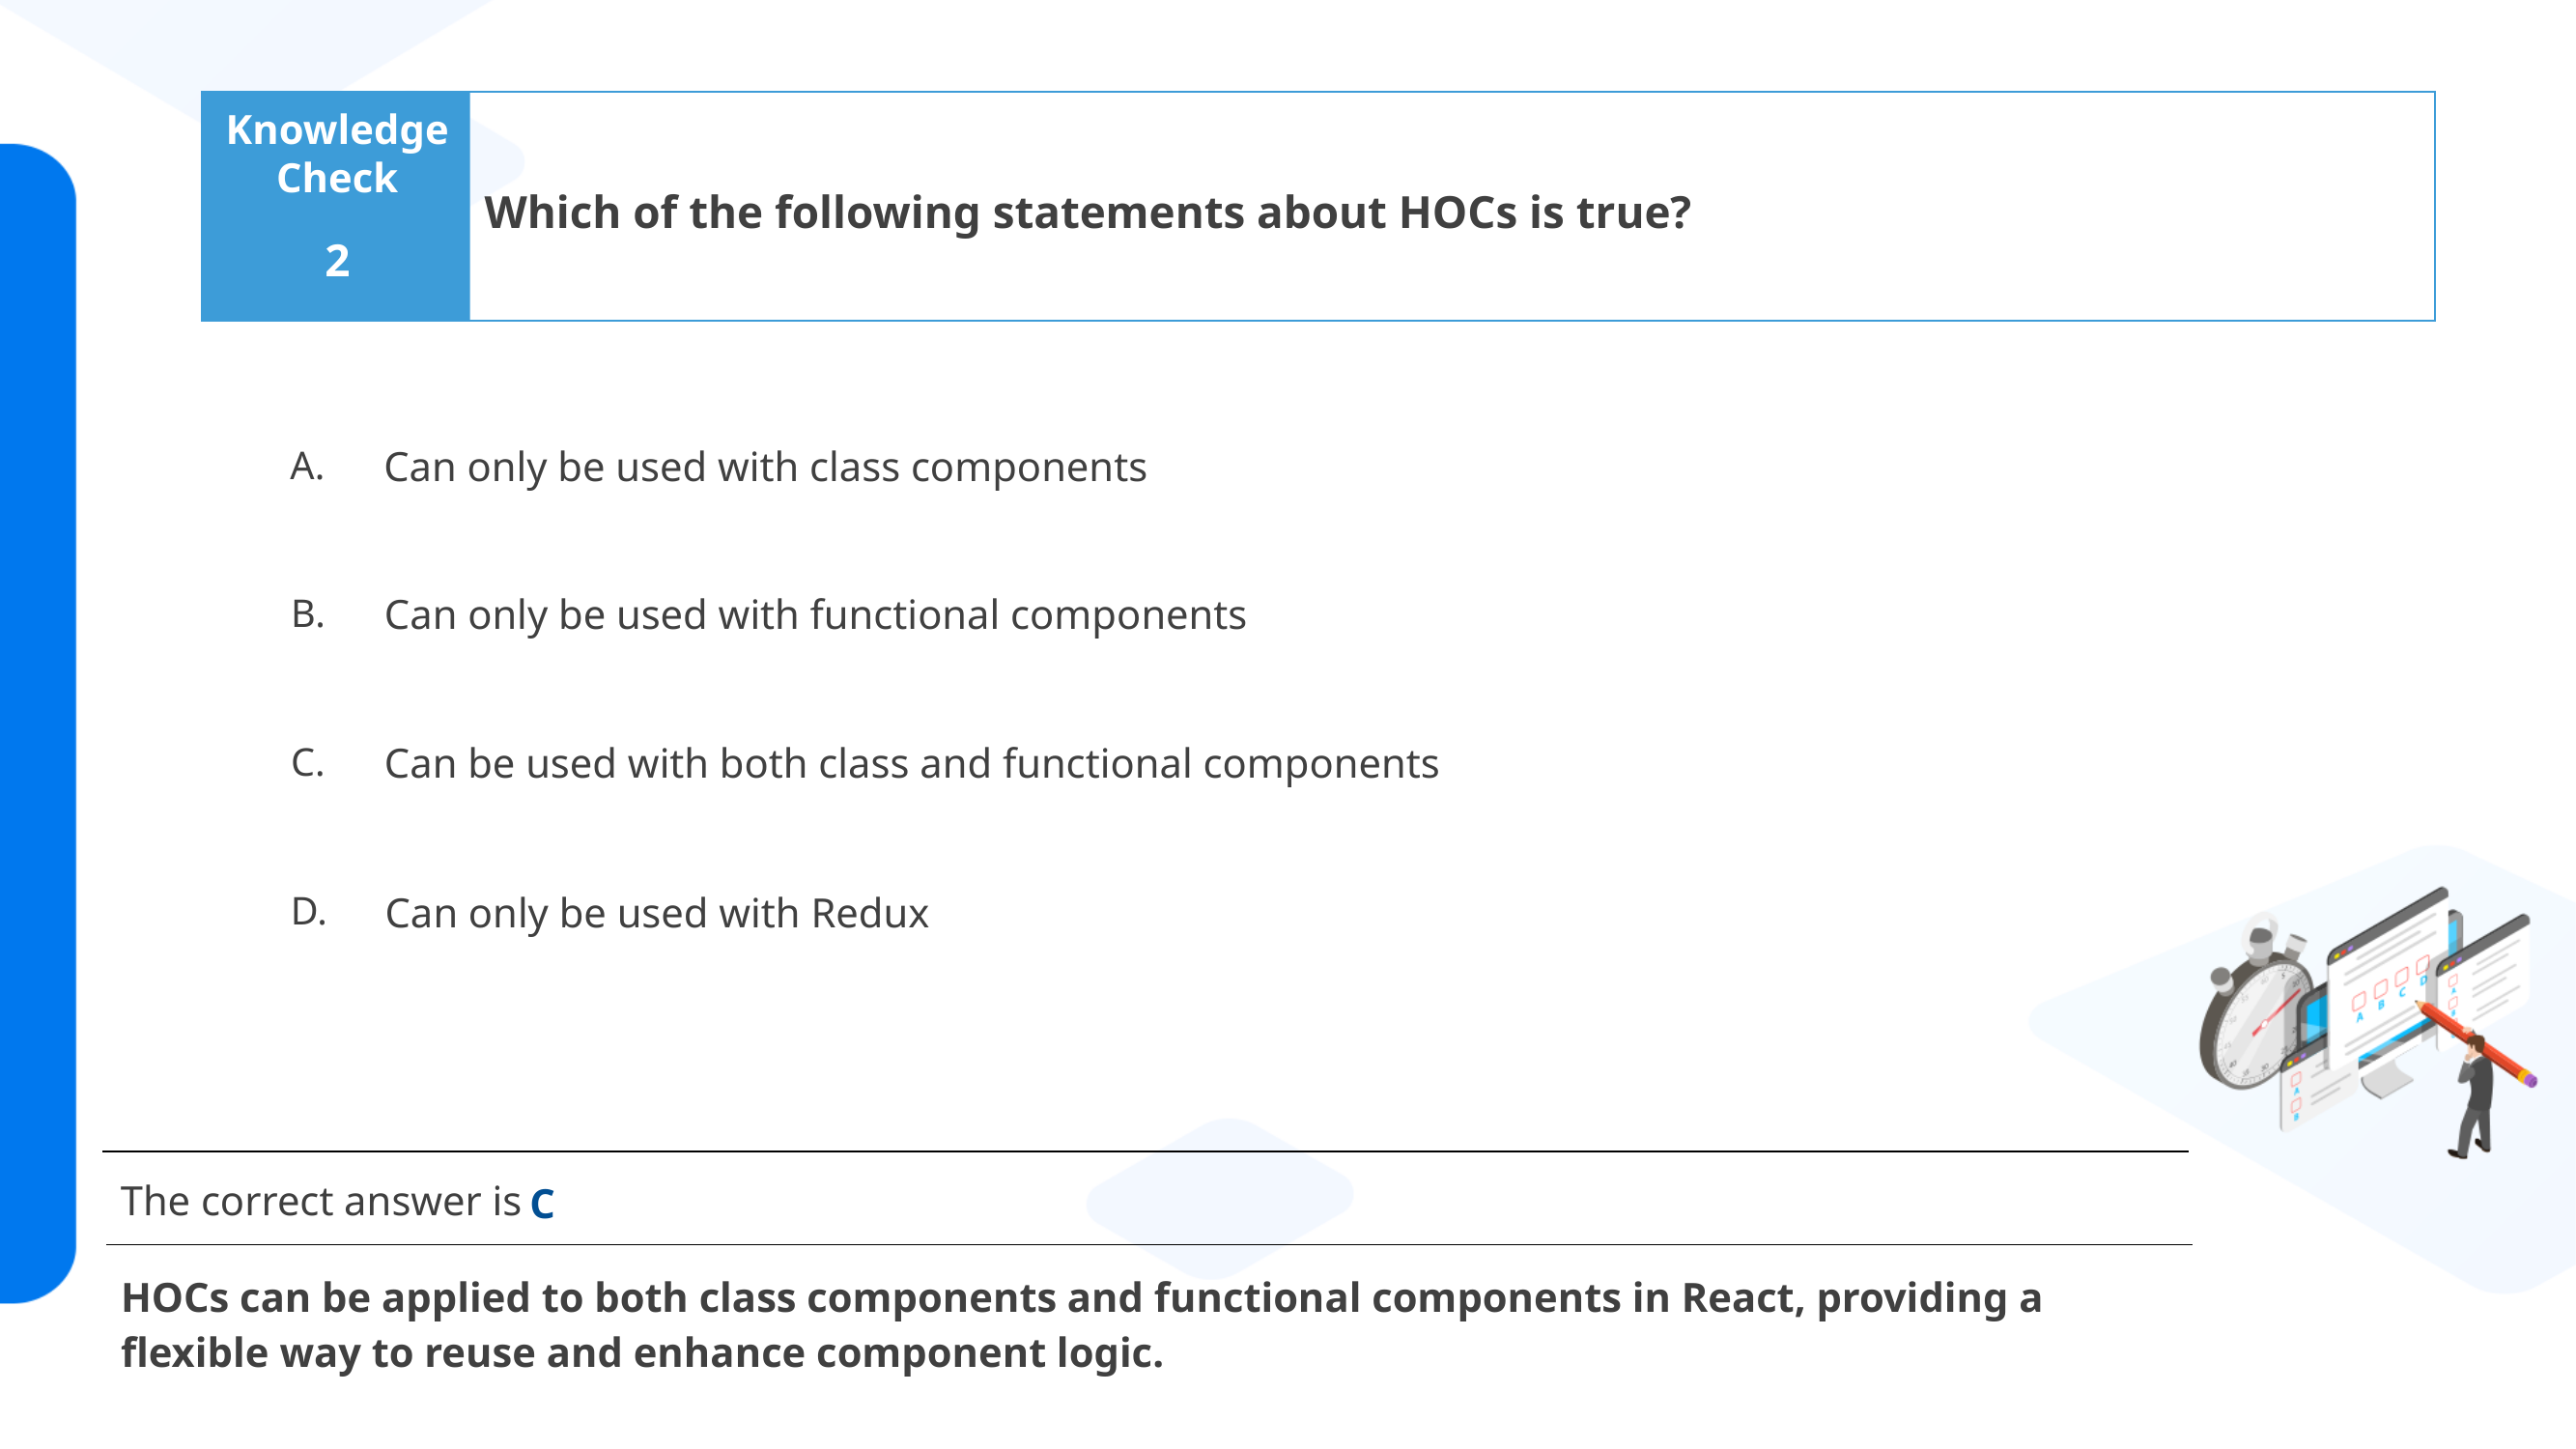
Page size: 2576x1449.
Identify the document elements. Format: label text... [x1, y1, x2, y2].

list 2 [247, 188, 428, 321]
list Can only be used with class components [369, 427, 2152, 560]
list Can only be used with functional components [369, 575, 2153, 708]
list Can only be used with Redux [370, 873, 2154, 1007]
list C [515, 1152, 1915, 1246]
list HOCs can be applied to both class components and functional components in React, providing a flexible way to reuse and enhance component logic. [105, 1257, 2182, 1417]
list Can be used with both class and functional components [369, 724, 2153, 857]
picture [0, 0, 2576, 1449]
list Which of the following statements about HOCs is true? [469, 92, 2436, 322]
